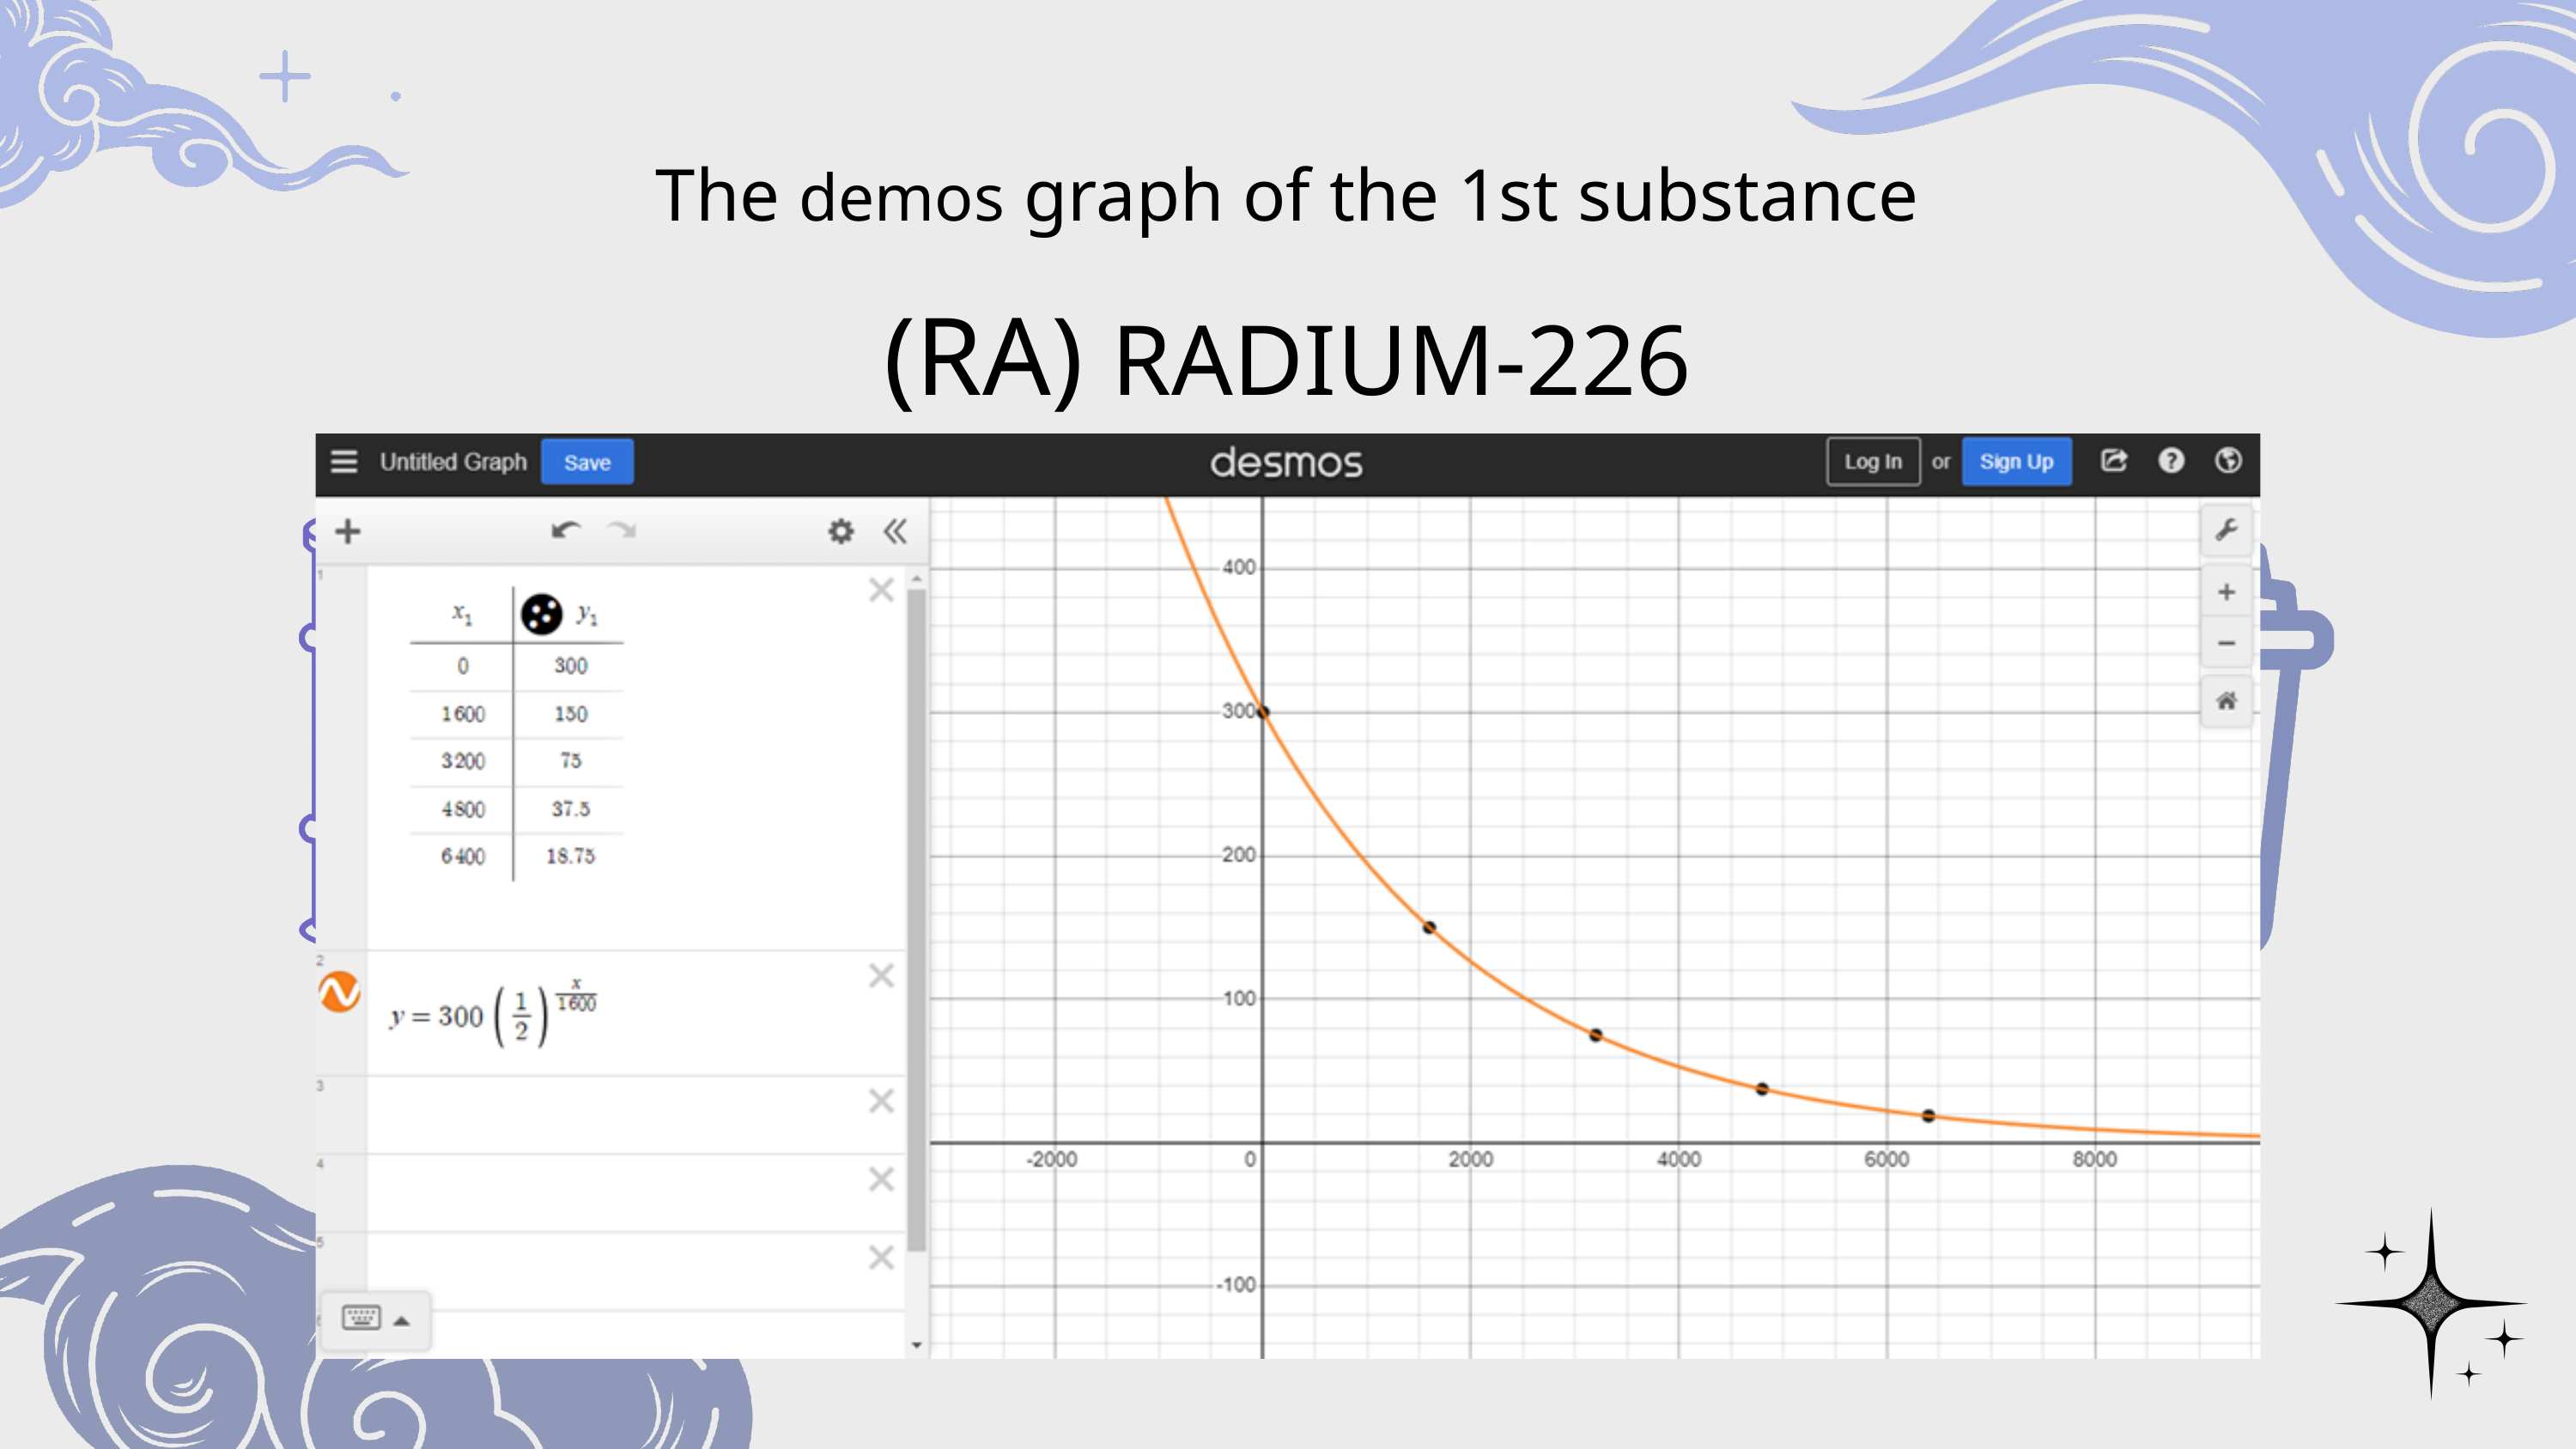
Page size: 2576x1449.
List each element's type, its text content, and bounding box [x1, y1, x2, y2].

text_box [2334, 1206, 2529, 1401]
text_box [0, 0, 410, 209]
text_box [295, 497, 315, 963]
text_box [2261, 480, 2335, 963]
text_box (RA) RADIUM-226 [864, 266, 1712, 417]
text_box The demos graph of the 1st substance [536, 135, 2040, 236]
text_box [0, 1090, 811, 1449]
text_box [1789, 0, 2576, 338]
text_box [315, 433, 2261, 1359]
